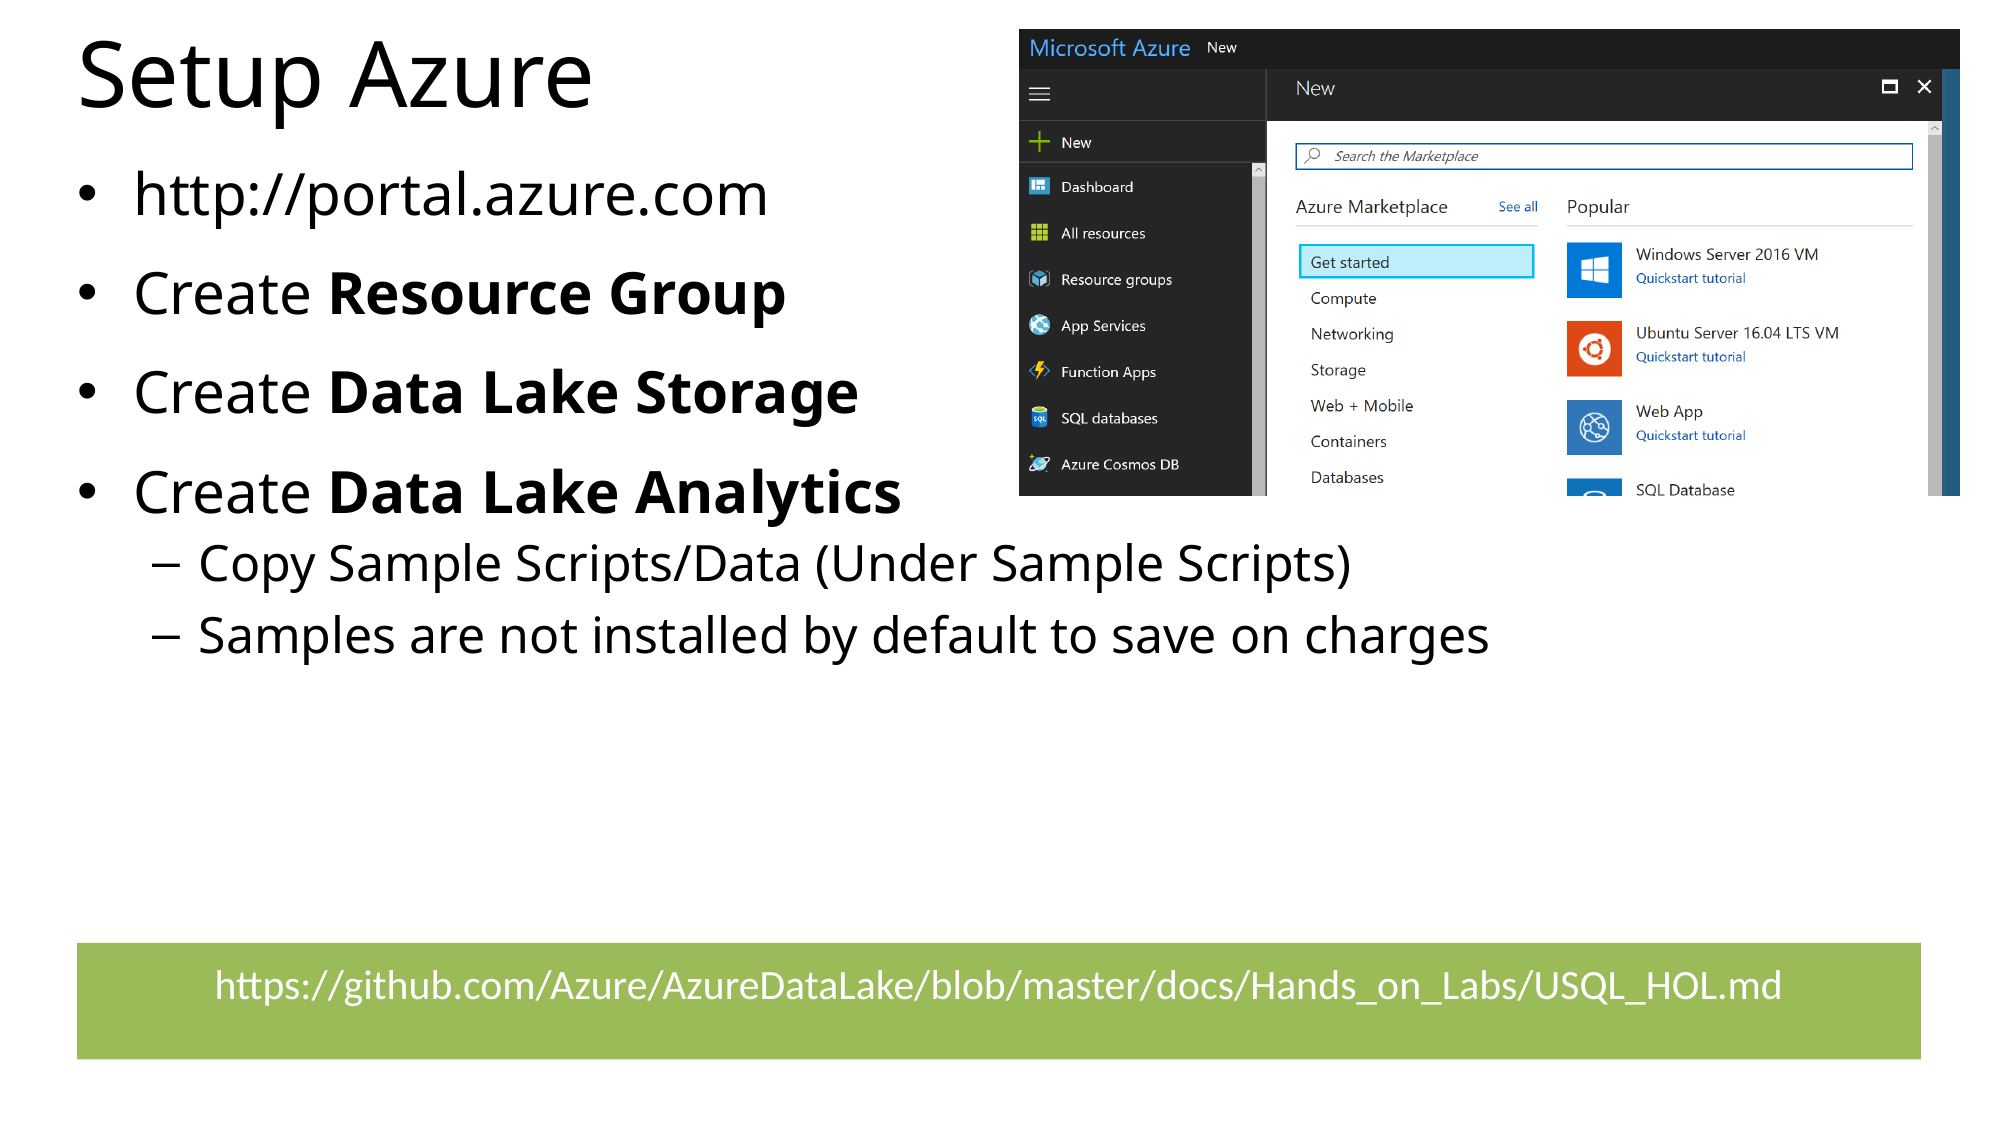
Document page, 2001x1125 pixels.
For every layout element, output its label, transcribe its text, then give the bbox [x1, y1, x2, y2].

picture [1019, 29, 1960, 496]
title Setup Azure [62, 29, 1018, 149]
list http://portal.azure.com Create Resource Group Create Data Lake Storage Create Data Lake Analytics Copy Sample Scripts/Data (Under Sample Scripts) Samples are not installed by default to save on charges [62, 149, 1953, 1096]
text_box https://github.com/Azure/AzureDataLake/blob/master/docs/Hands_on_Labs/USQL_HOL.md [77, 942, 1921, 1060]
